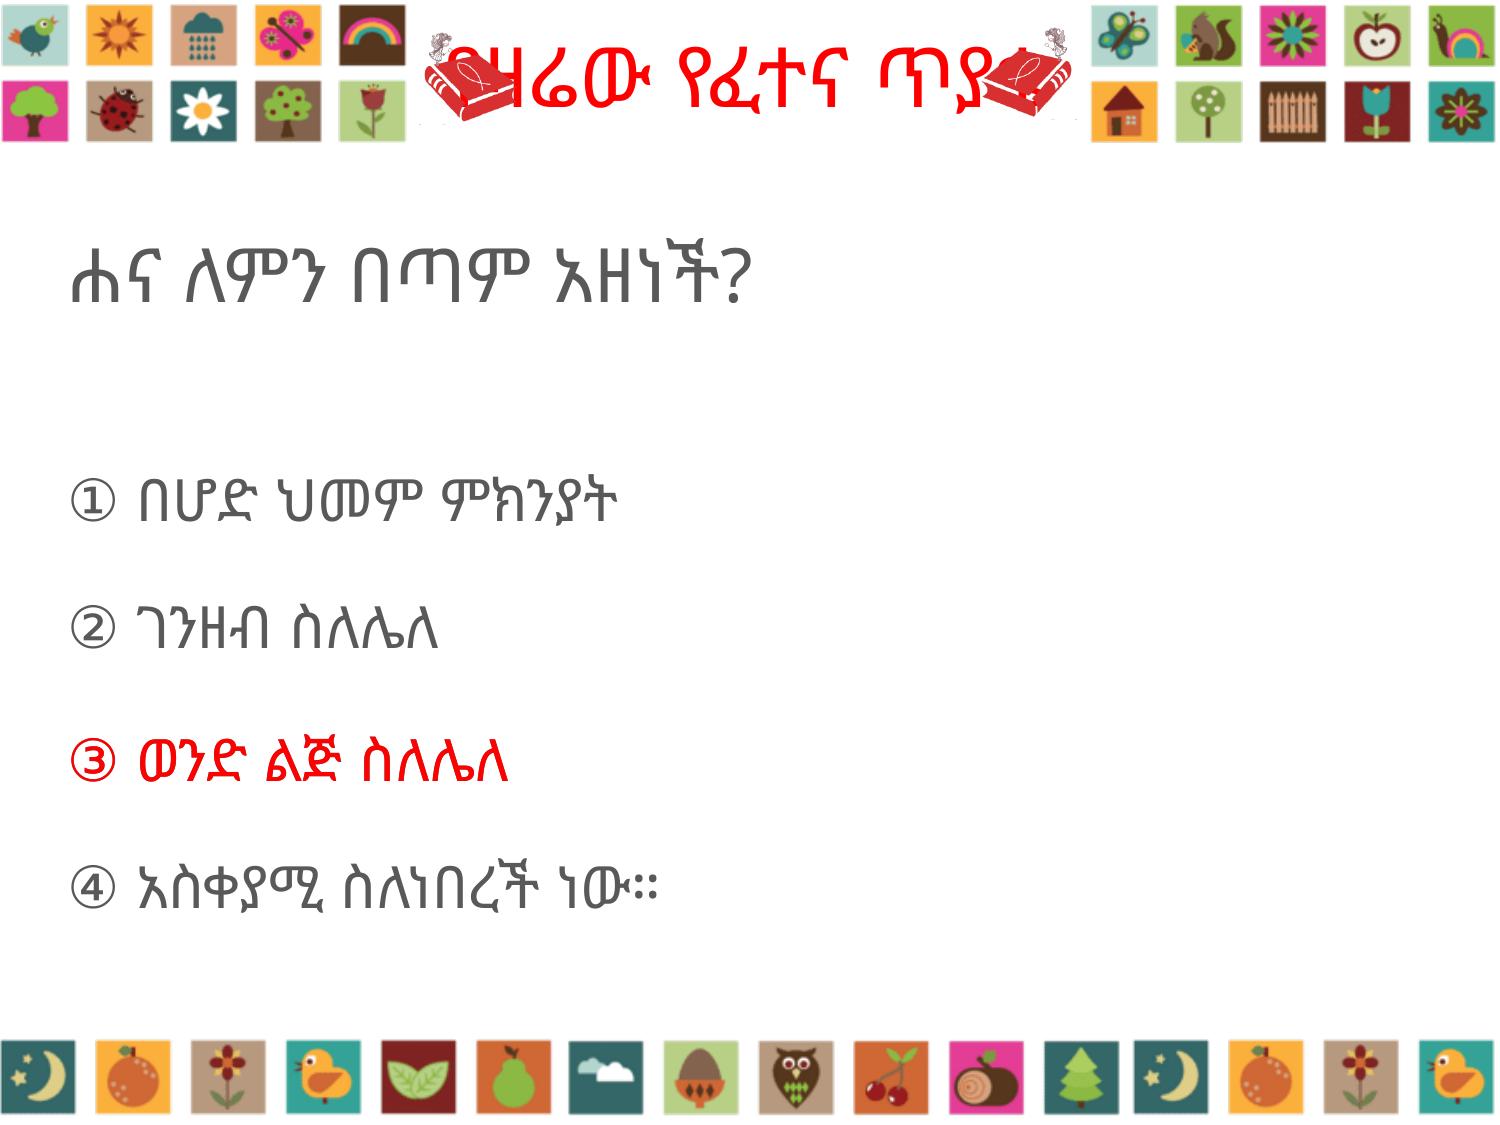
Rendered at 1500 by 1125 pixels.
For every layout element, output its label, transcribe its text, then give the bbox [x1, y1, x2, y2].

picture [950, 3, 1500, 150]
text_box ④ አስቀያሚ ስለነበረች ነው። [53, 842, 1483, 928]
picture [0, 3, 550, 150]
text_box ② ገንዘብ ስለሌለ [53, 582, 1436, 668]
text_box የዛሬው የፈተና ጥያቄ [547, 16, 1078, 131]
text_box ③ ወንድ ልጅ ስለሌለ [53, 716, 1483, 801]
text_box ① በሆድ ህመም ምክንያት [53, 456, 1436, 541]
text_box ሐና ለምን በጣም አዘነች? [53, 219, 1436, 325]
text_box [0, 1028, 1500, 1118]
